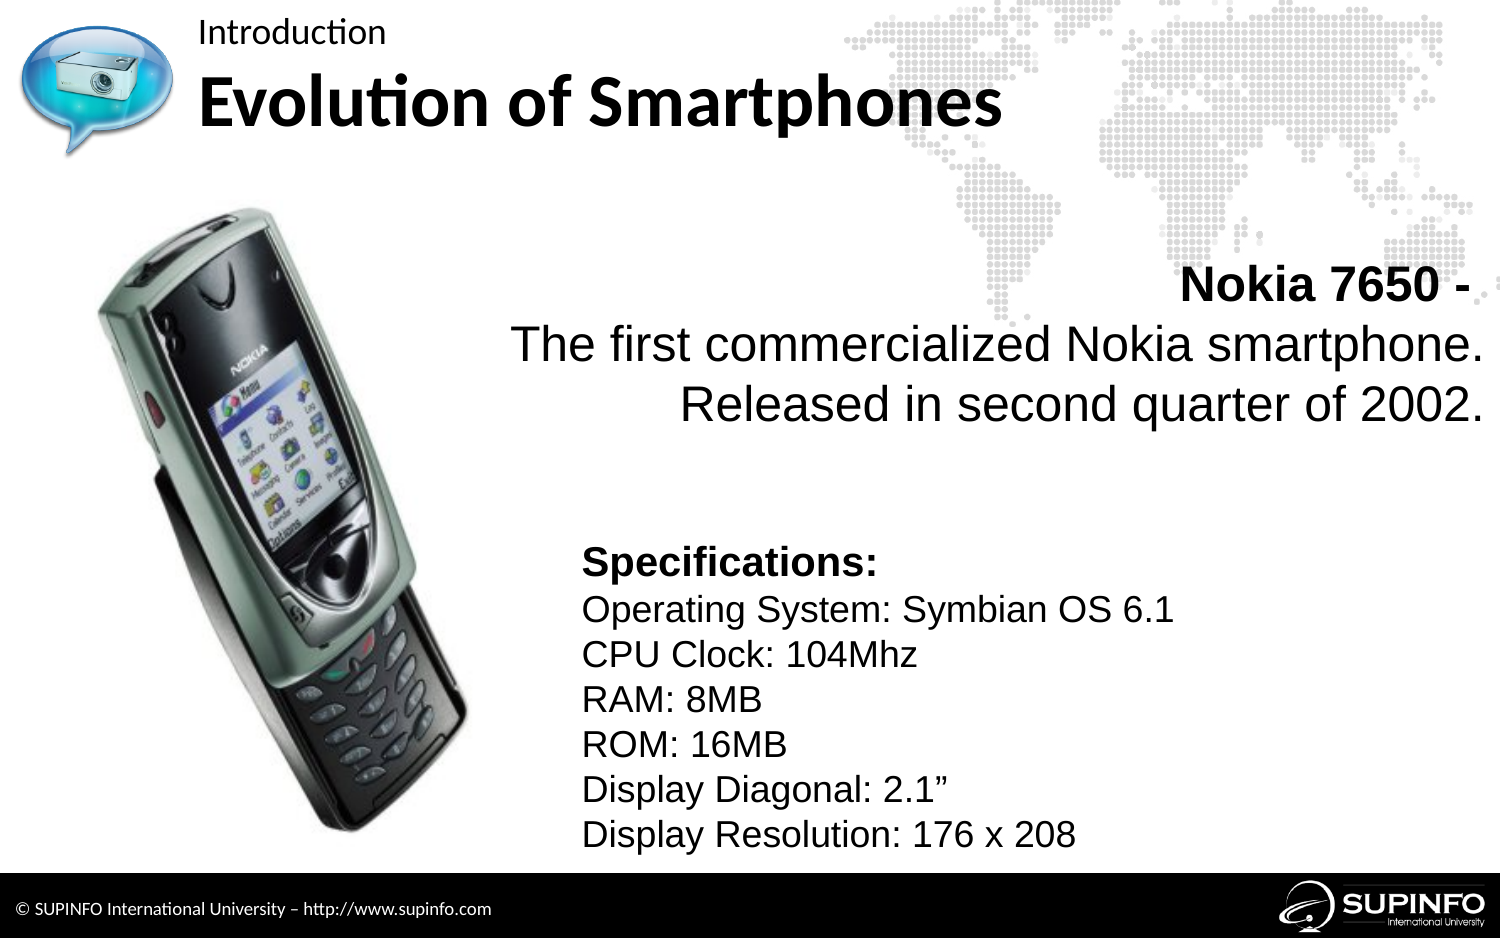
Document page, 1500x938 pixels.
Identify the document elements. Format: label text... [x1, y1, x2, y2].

text_box Introduction [183, 0, 1459, 56]
picture [844, 0, 1500, 244]
picture [1269, 870, 1494, 938]
text_box Evolution of Smartphones [183, 56, 1459, 138]
picture [41, 173, 526, 872]
picture [17, 19, 179, 162]
text_box Specifications: Operating System: Symbian OS 6.1 CPU Clock: 104Mhz RAM: 8MB ROM: 16MB Display Diagonal: 2.1” Display Resolution: 176 x 208 [566, 527, 1258, 863]
text_box Nokia 7650 - The first commercialized Nokia smartphone. Released in second quarter of 2002. [530, 244, 1500, 439]
